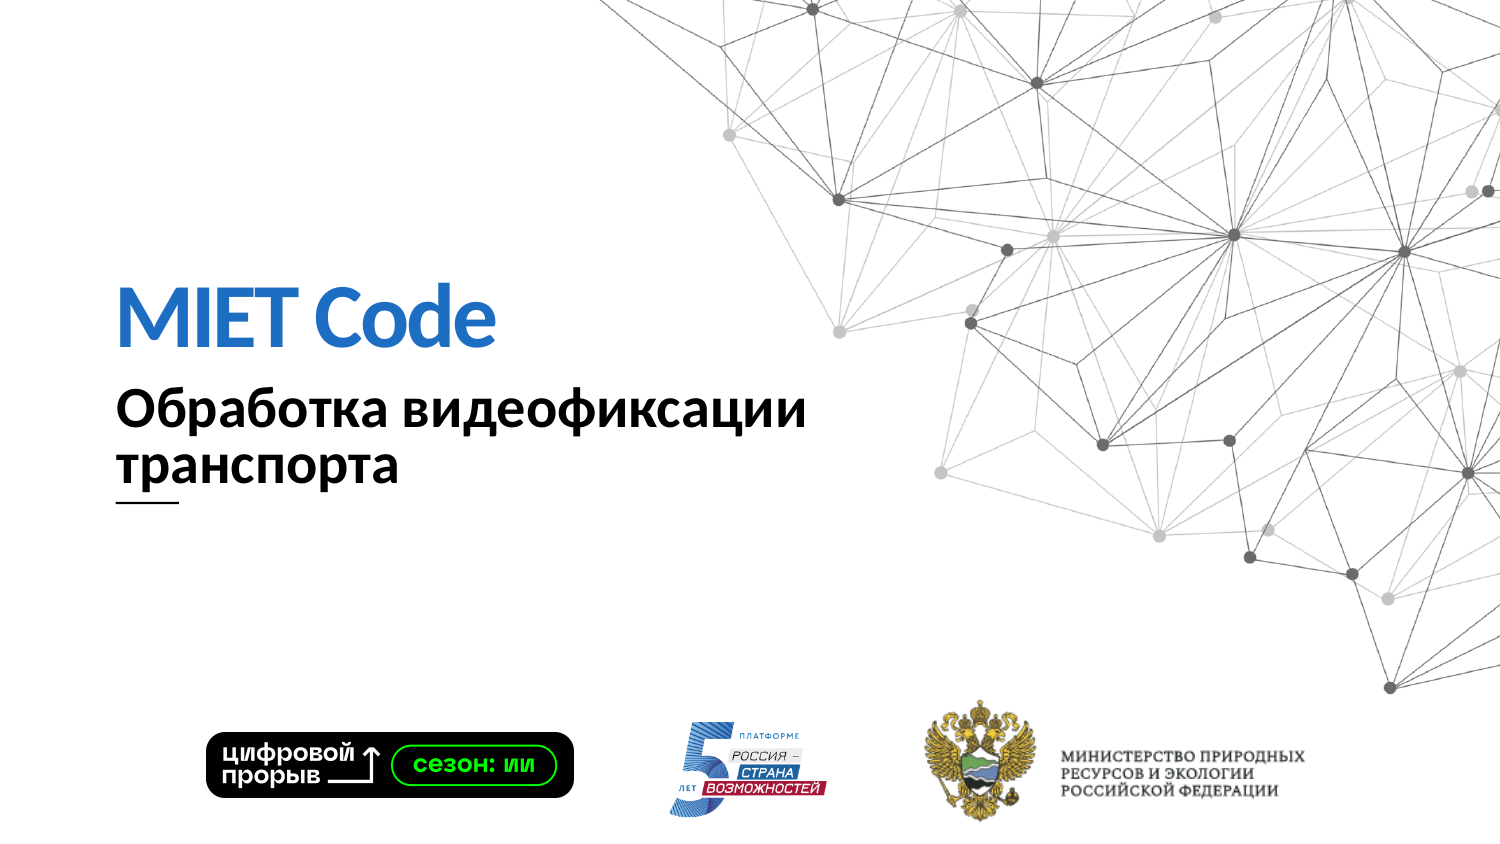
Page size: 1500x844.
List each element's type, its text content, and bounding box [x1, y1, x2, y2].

text_box Обработка видеофиксации транспорта [101, 375, 823, 502]
picture [206, 0, 1500, 832]
text_box MIET Code [99, 215, 514, 374]
